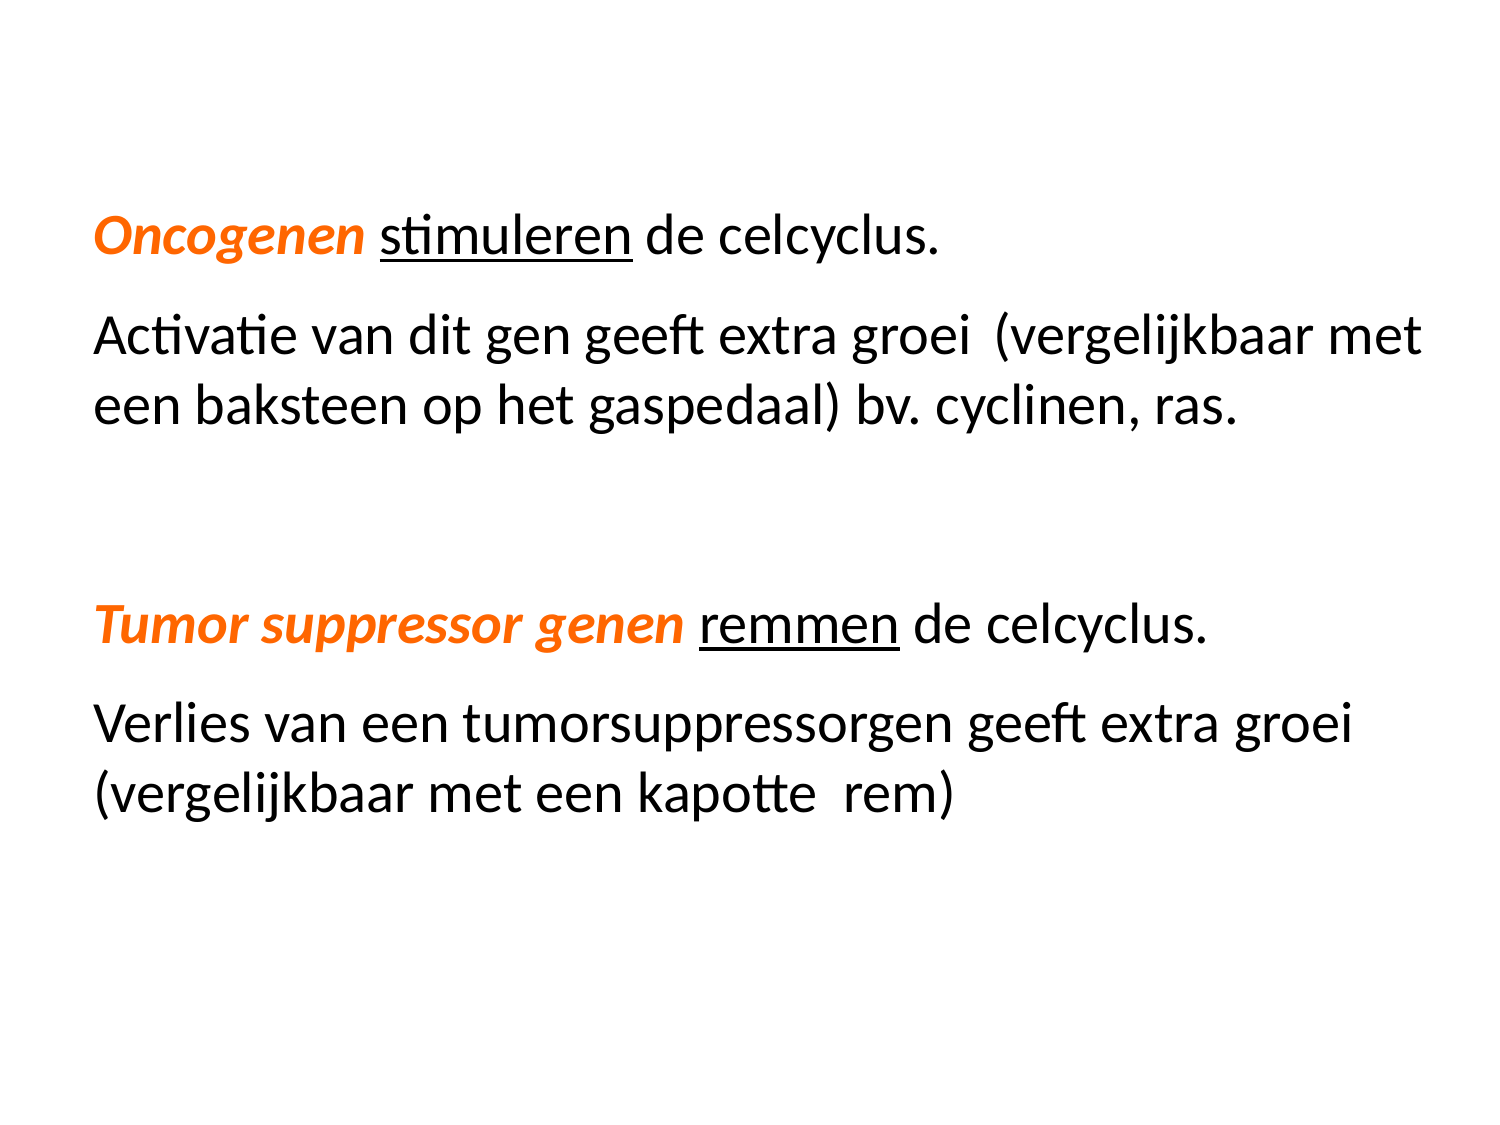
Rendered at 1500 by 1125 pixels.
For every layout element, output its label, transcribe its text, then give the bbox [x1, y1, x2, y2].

text_box Oncogenen stimuleren de celcyclus. Activatie van dit gen geeft extra groei (vergelijkbaar met een baksteen op het gaspedaal) bv. cyclinen, ras. [78, 189, 1456, 543]
text_box Tumor suppressor genen remmen de celcyclus. Verlies van een tumorsuppressorgen geeft extra groei (vergelijkbaar met een kapotte rem) [78, 577, 1456, 832]
